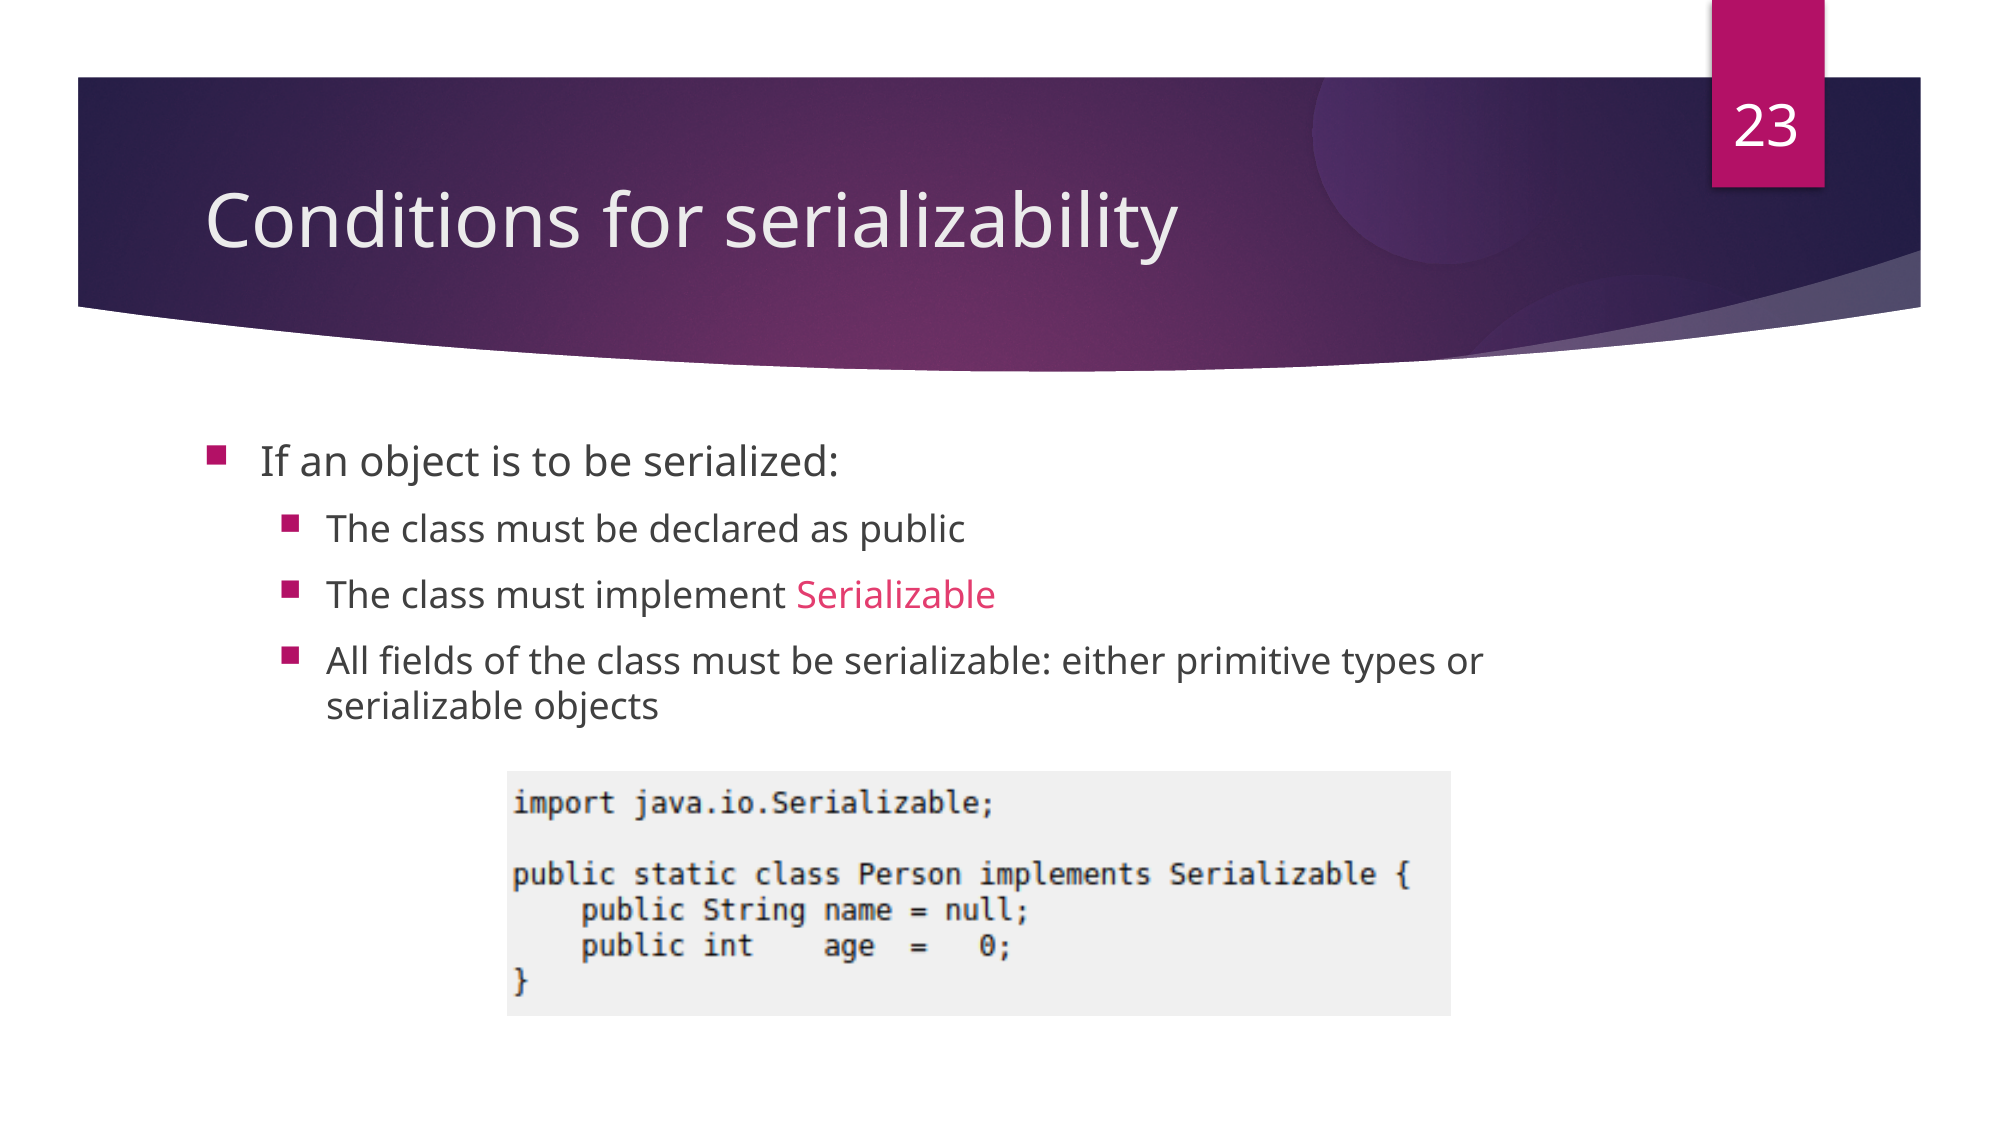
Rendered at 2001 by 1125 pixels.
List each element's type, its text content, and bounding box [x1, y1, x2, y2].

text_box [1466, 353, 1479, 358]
text_box Conditions for serializability [189, 159, 1627, 276]
text_box RMI Callback -sequence of communications [1513, 300, 1785, 354]
picture [507, 770, 1451, 1016]
text_box If an object is to be serialized: The class must be declared as public The class must implement Serializable All fields of the class must be serializable: either primitive types or serializable objects [189, 427, 1627, 988]
text_box 23 [1698, 48, 1836, 175]
picture [79, 78, 1920, 371]
